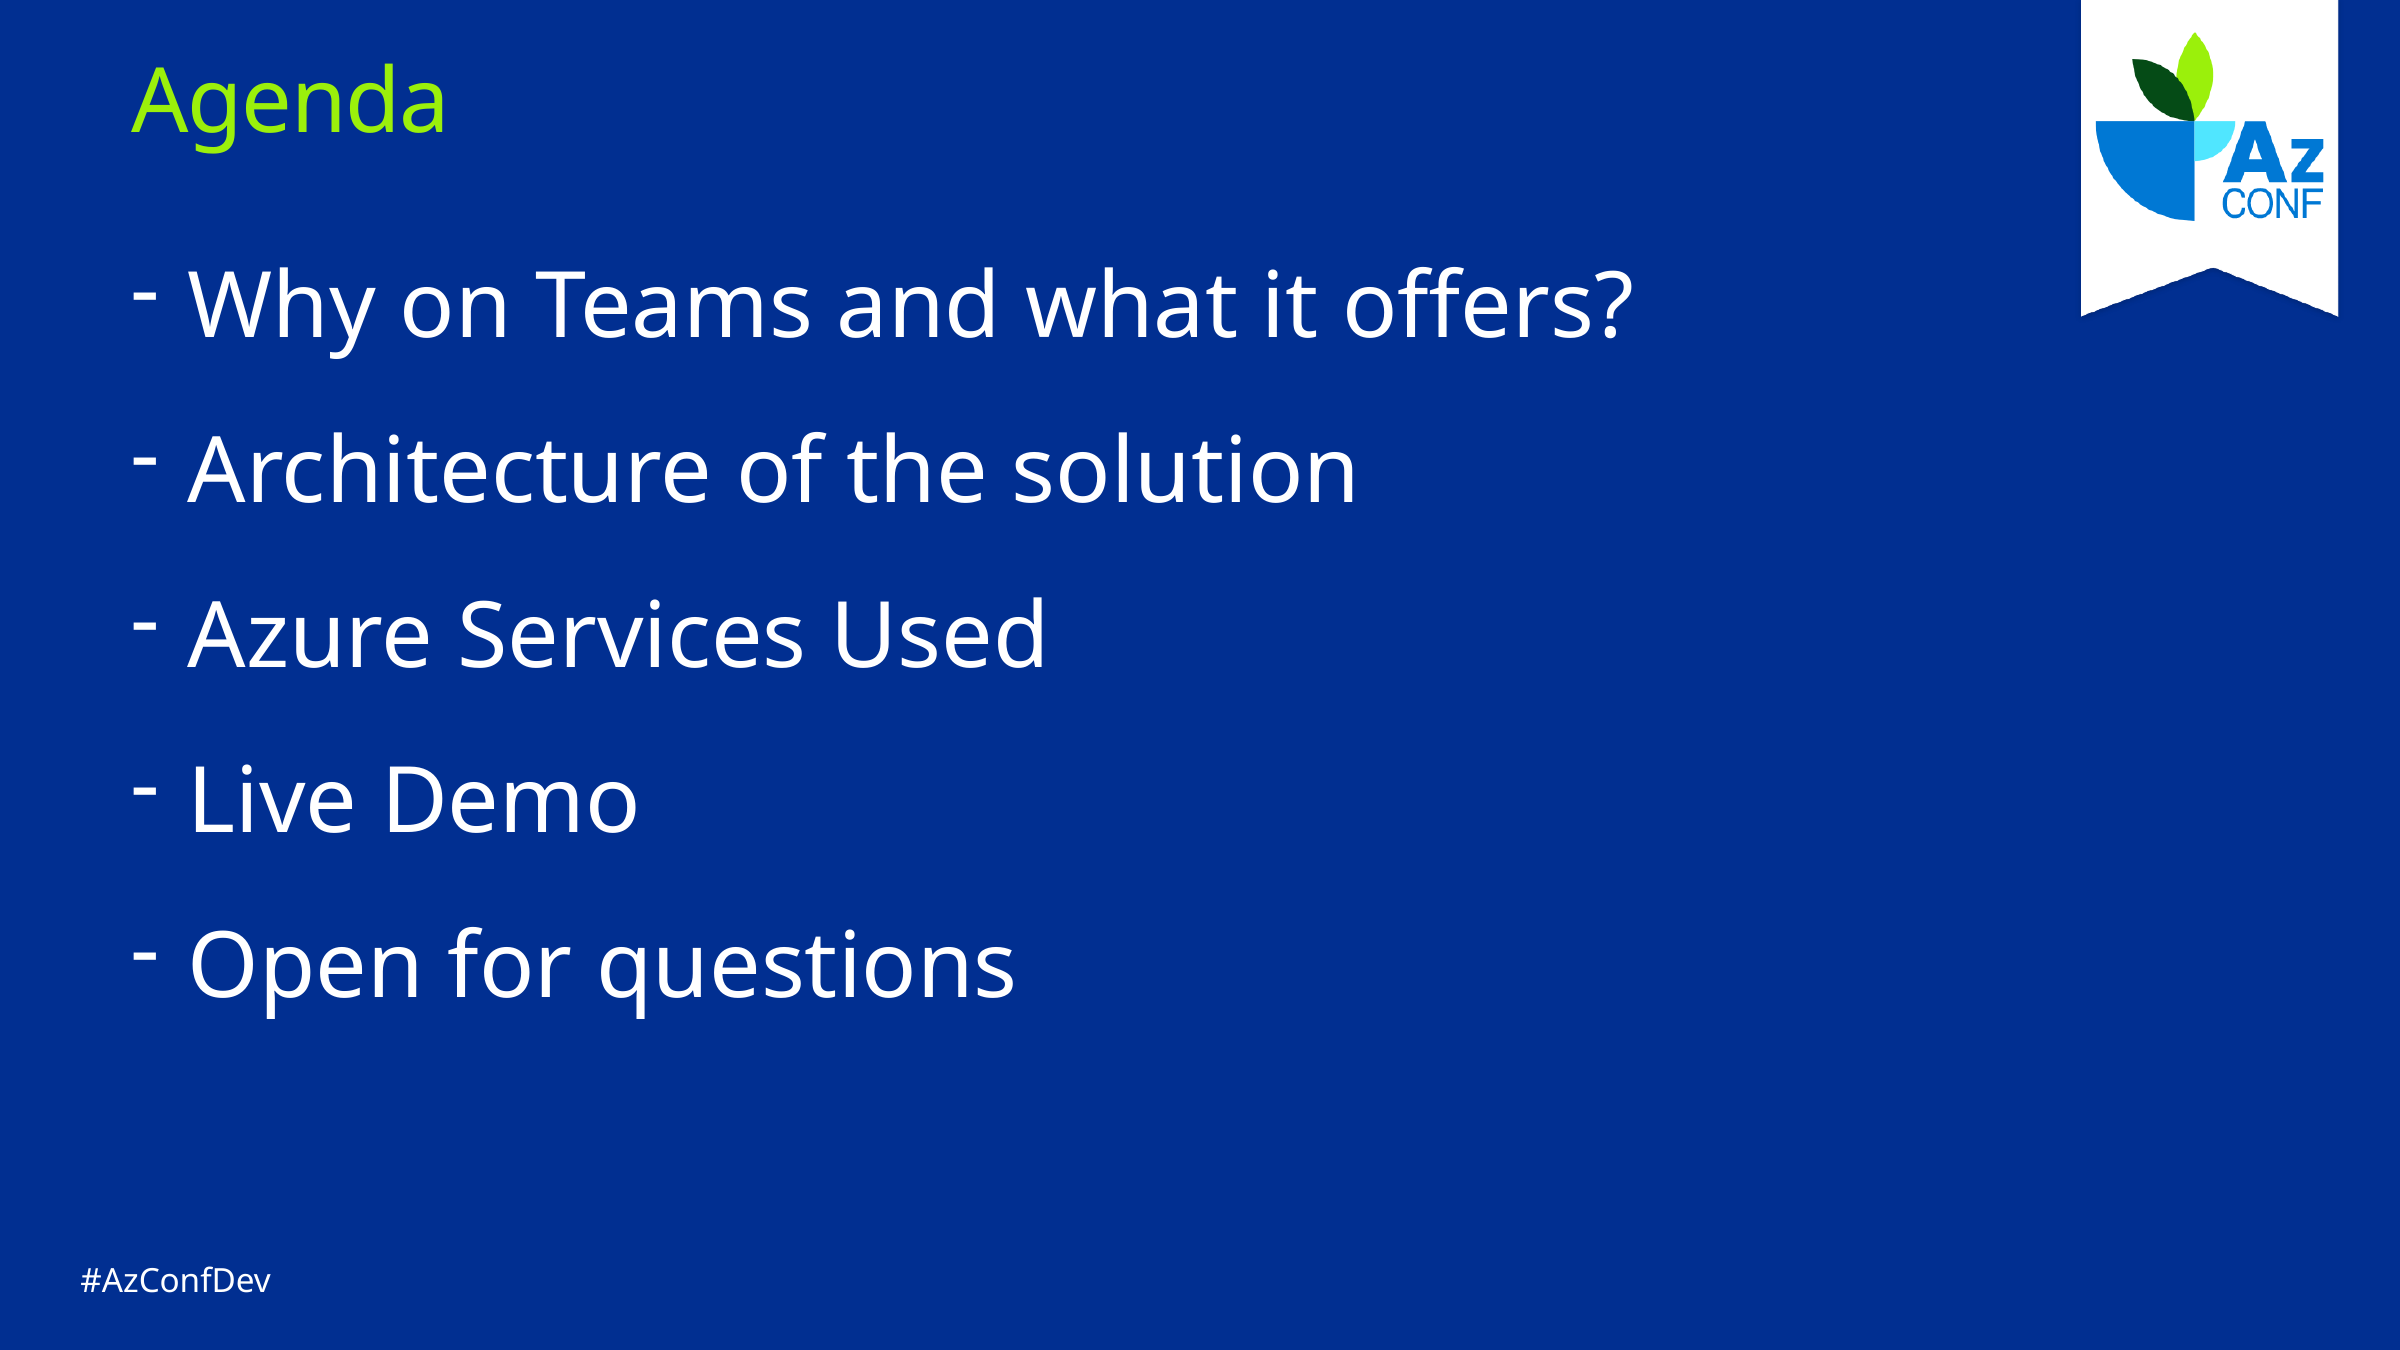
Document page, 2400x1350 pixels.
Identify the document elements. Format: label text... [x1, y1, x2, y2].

picture [2073, 0, 2346, 326]
list Why on Teams and what it offers? Architecture of the solution Azure Services Used Live Demo Open for questions [131, 191, 1932, 1171]
title Agenda [131, 53, 662, 152]
